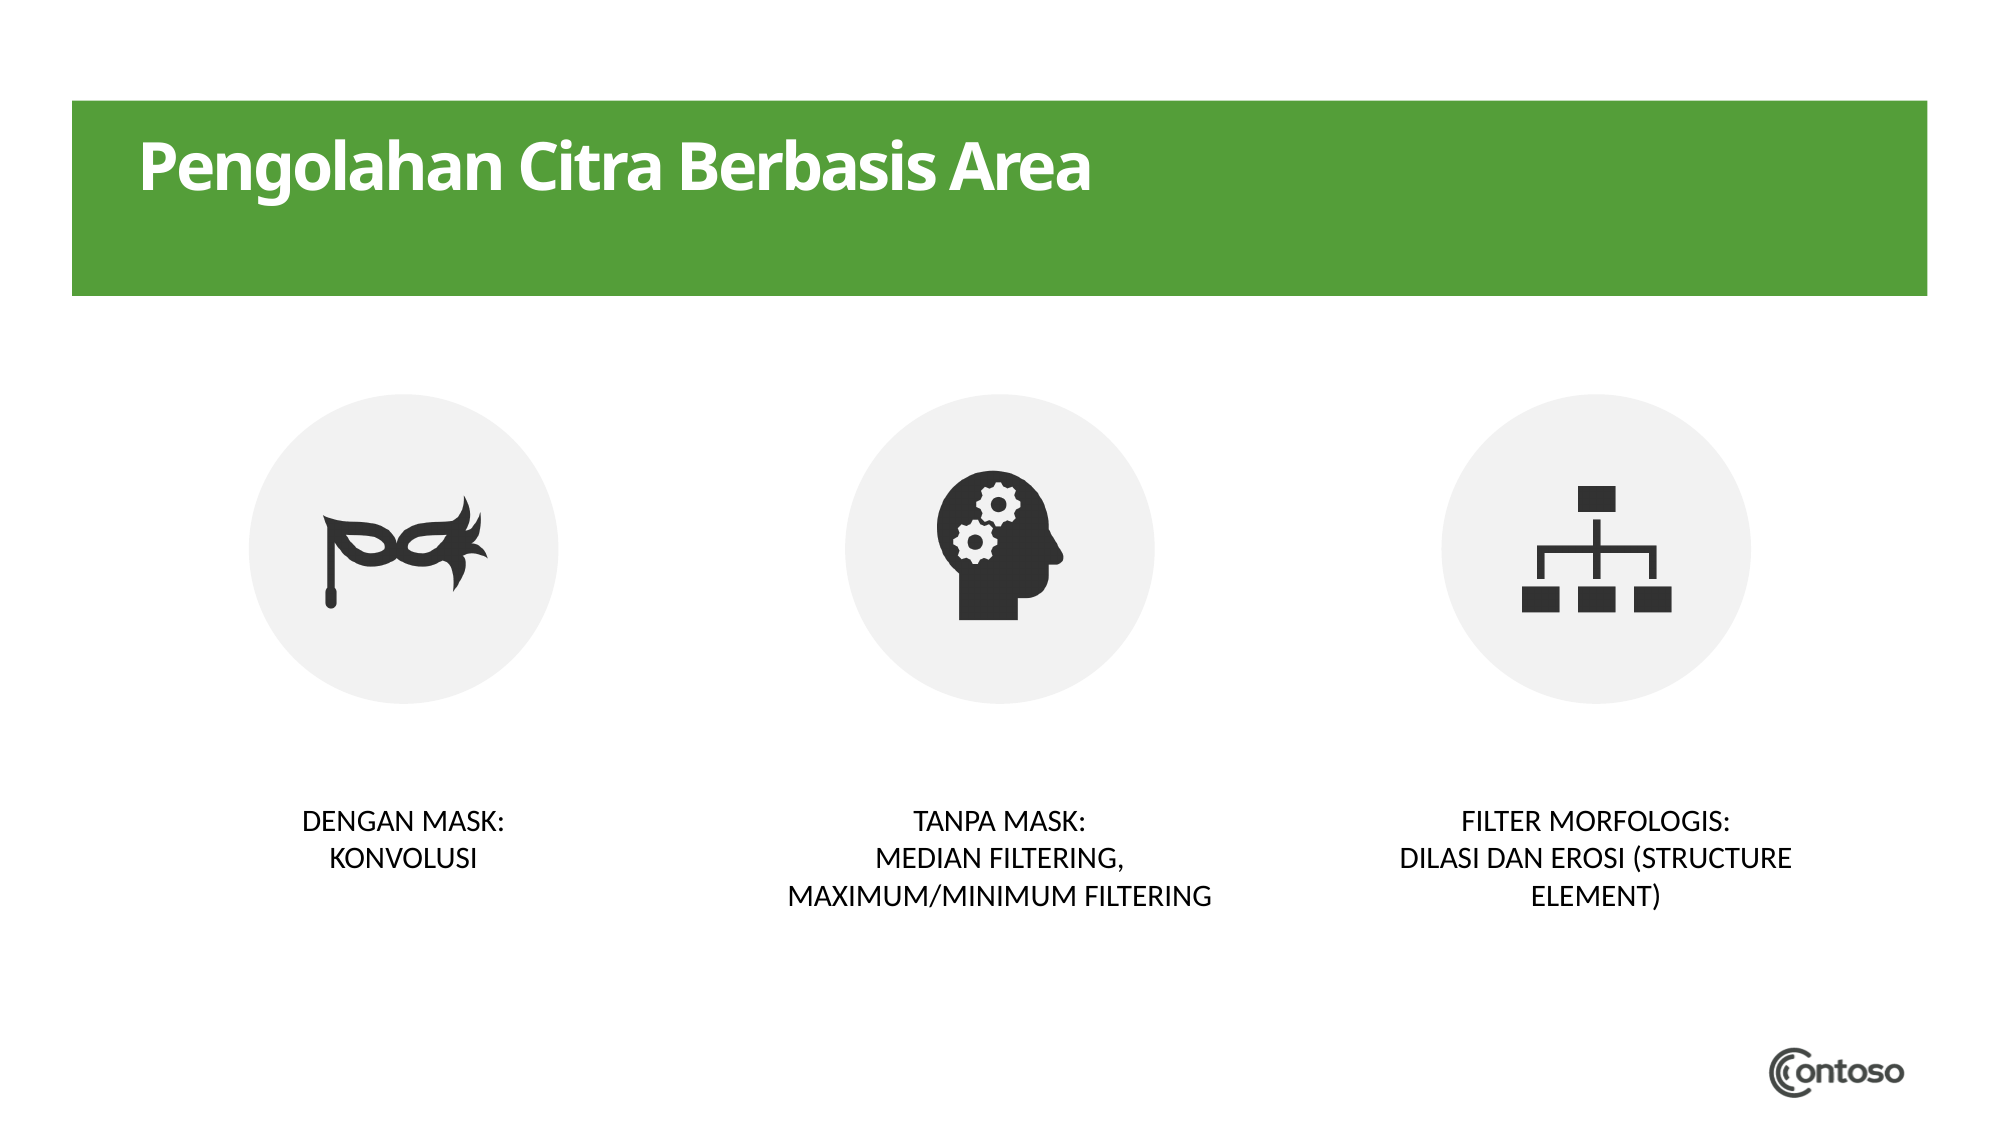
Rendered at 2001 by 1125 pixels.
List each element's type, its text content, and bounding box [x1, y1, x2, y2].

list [137, 299, 1863, 1014]
title Pengolahan Citra Berbasis Area [137, 59, 1863, 278]
